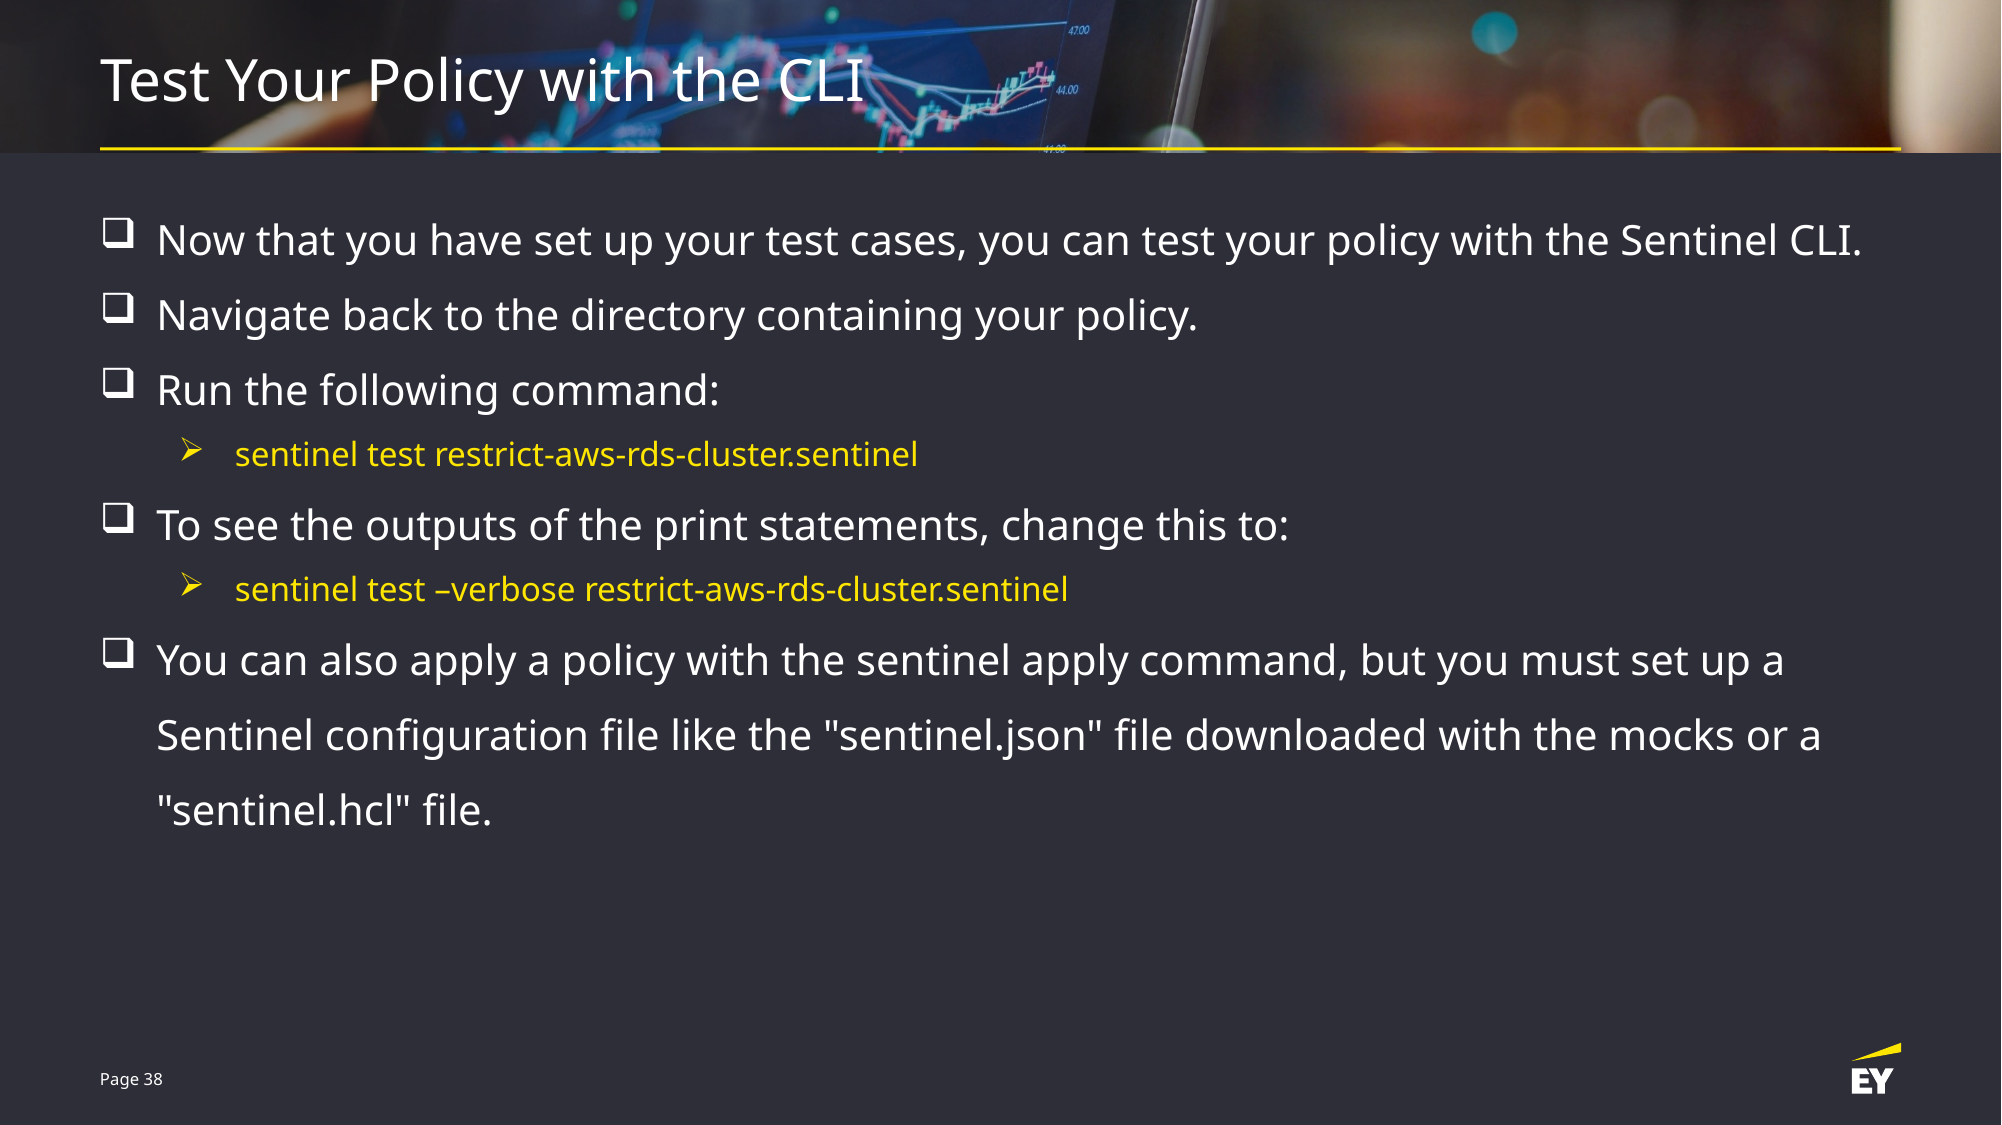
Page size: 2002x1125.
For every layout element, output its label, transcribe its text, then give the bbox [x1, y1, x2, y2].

text_box Now that you have set up your test cases, you can test your policy with the Sentinel CLI. Navigate back to the directory containing your policy. Run the following command: sentinel test restrict-aws-rds-cluster.sentinel To see the outputs of the print statements, change this to: sentinel test –verbose restrict-aws-rds-cluster.sentinel You can also apply a policy with the sentinel apply command, but you must set up a Sentinel configuration file like the "sentinel.json" file downloaded with the mocks or a "sentinel.hcl" file. [100, 188, 1902, 895]
picture [841, 0, 2001, 153]
title Test Your Policy with the CLI [100, 53, 1902, 151]
